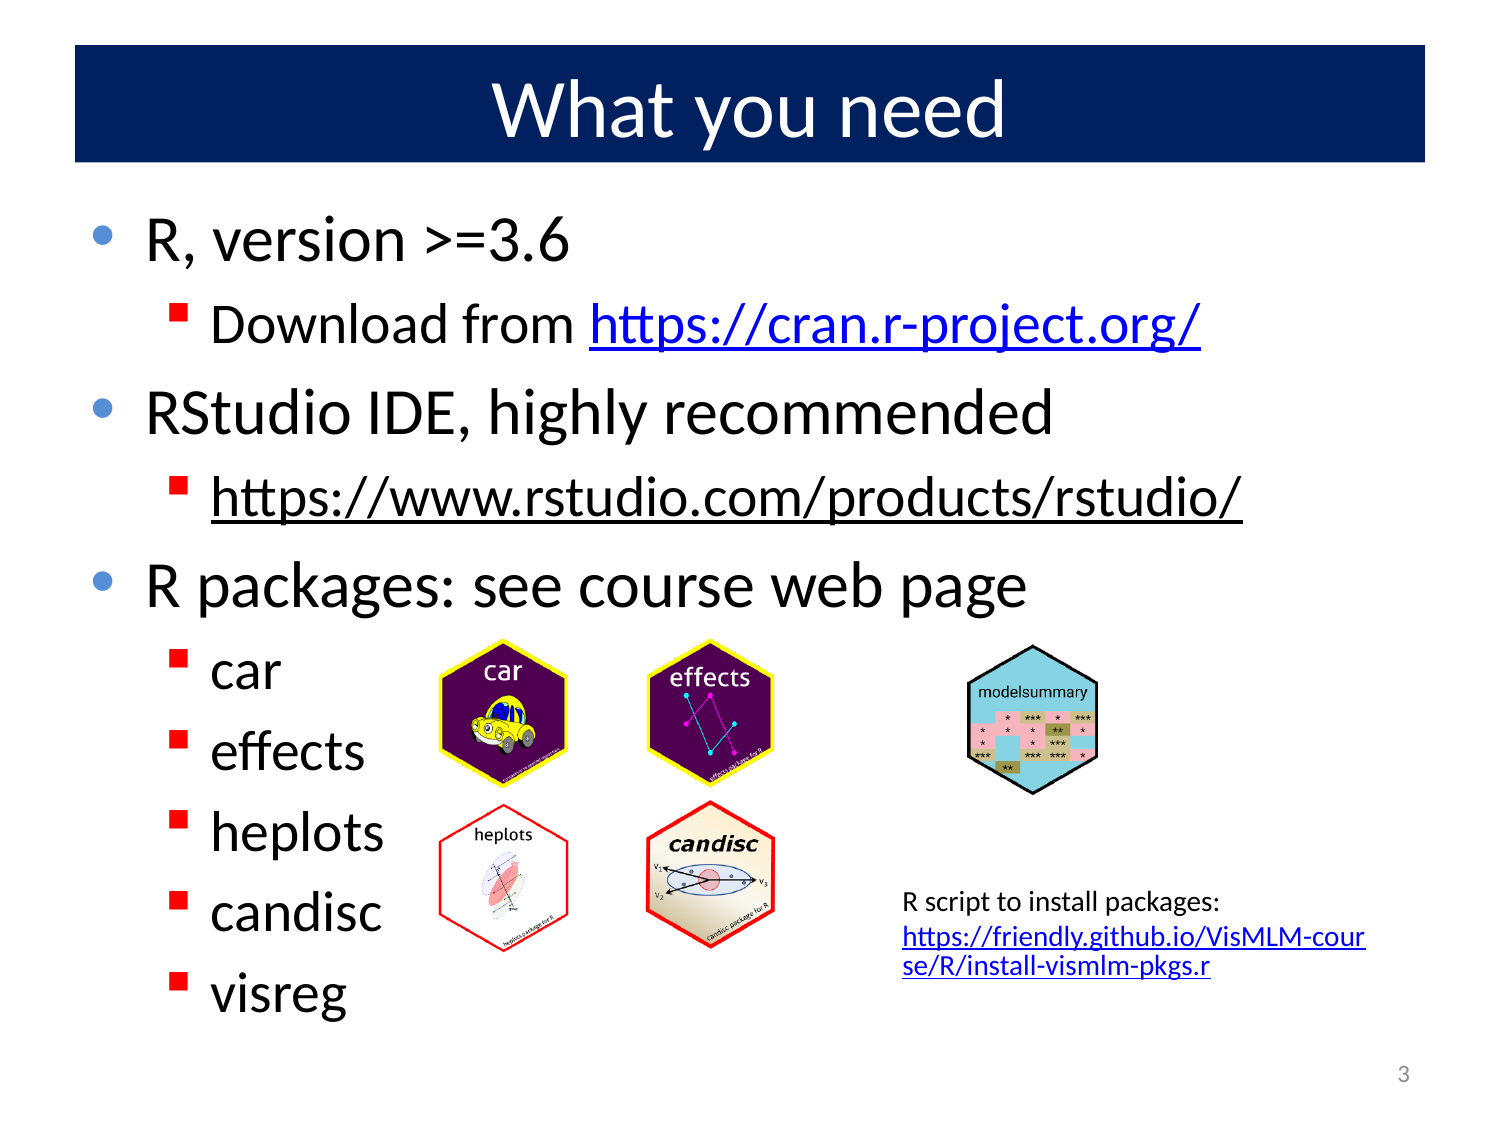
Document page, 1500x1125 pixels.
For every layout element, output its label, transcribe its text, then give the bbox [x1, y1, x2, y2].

picture [437, 637, 569, 788]
list R, version >=3.6 Download from https://cran.r-project.org/ RStudio IDE, highly recommended https://www.rstudio.com/products/rstudio/ R packages: see course web page car effects heplots candisc visreg [75, 187, 1425, 1038]
title What you need [75, 45, 1425, 163]
picture [438, 802, 569, 954]
text_box R script to install packages: https://friendly.github.io/VisMLM-course/R/install-vismlm-pkgs.r [887, 874, 1388, 995]
picture [644, 637, 775, 788]
slide_number 3 [1074, 1042, 1425, 1103]
picture [967, 644, 1098, 795]
picture [643, 799, 777, 951]
